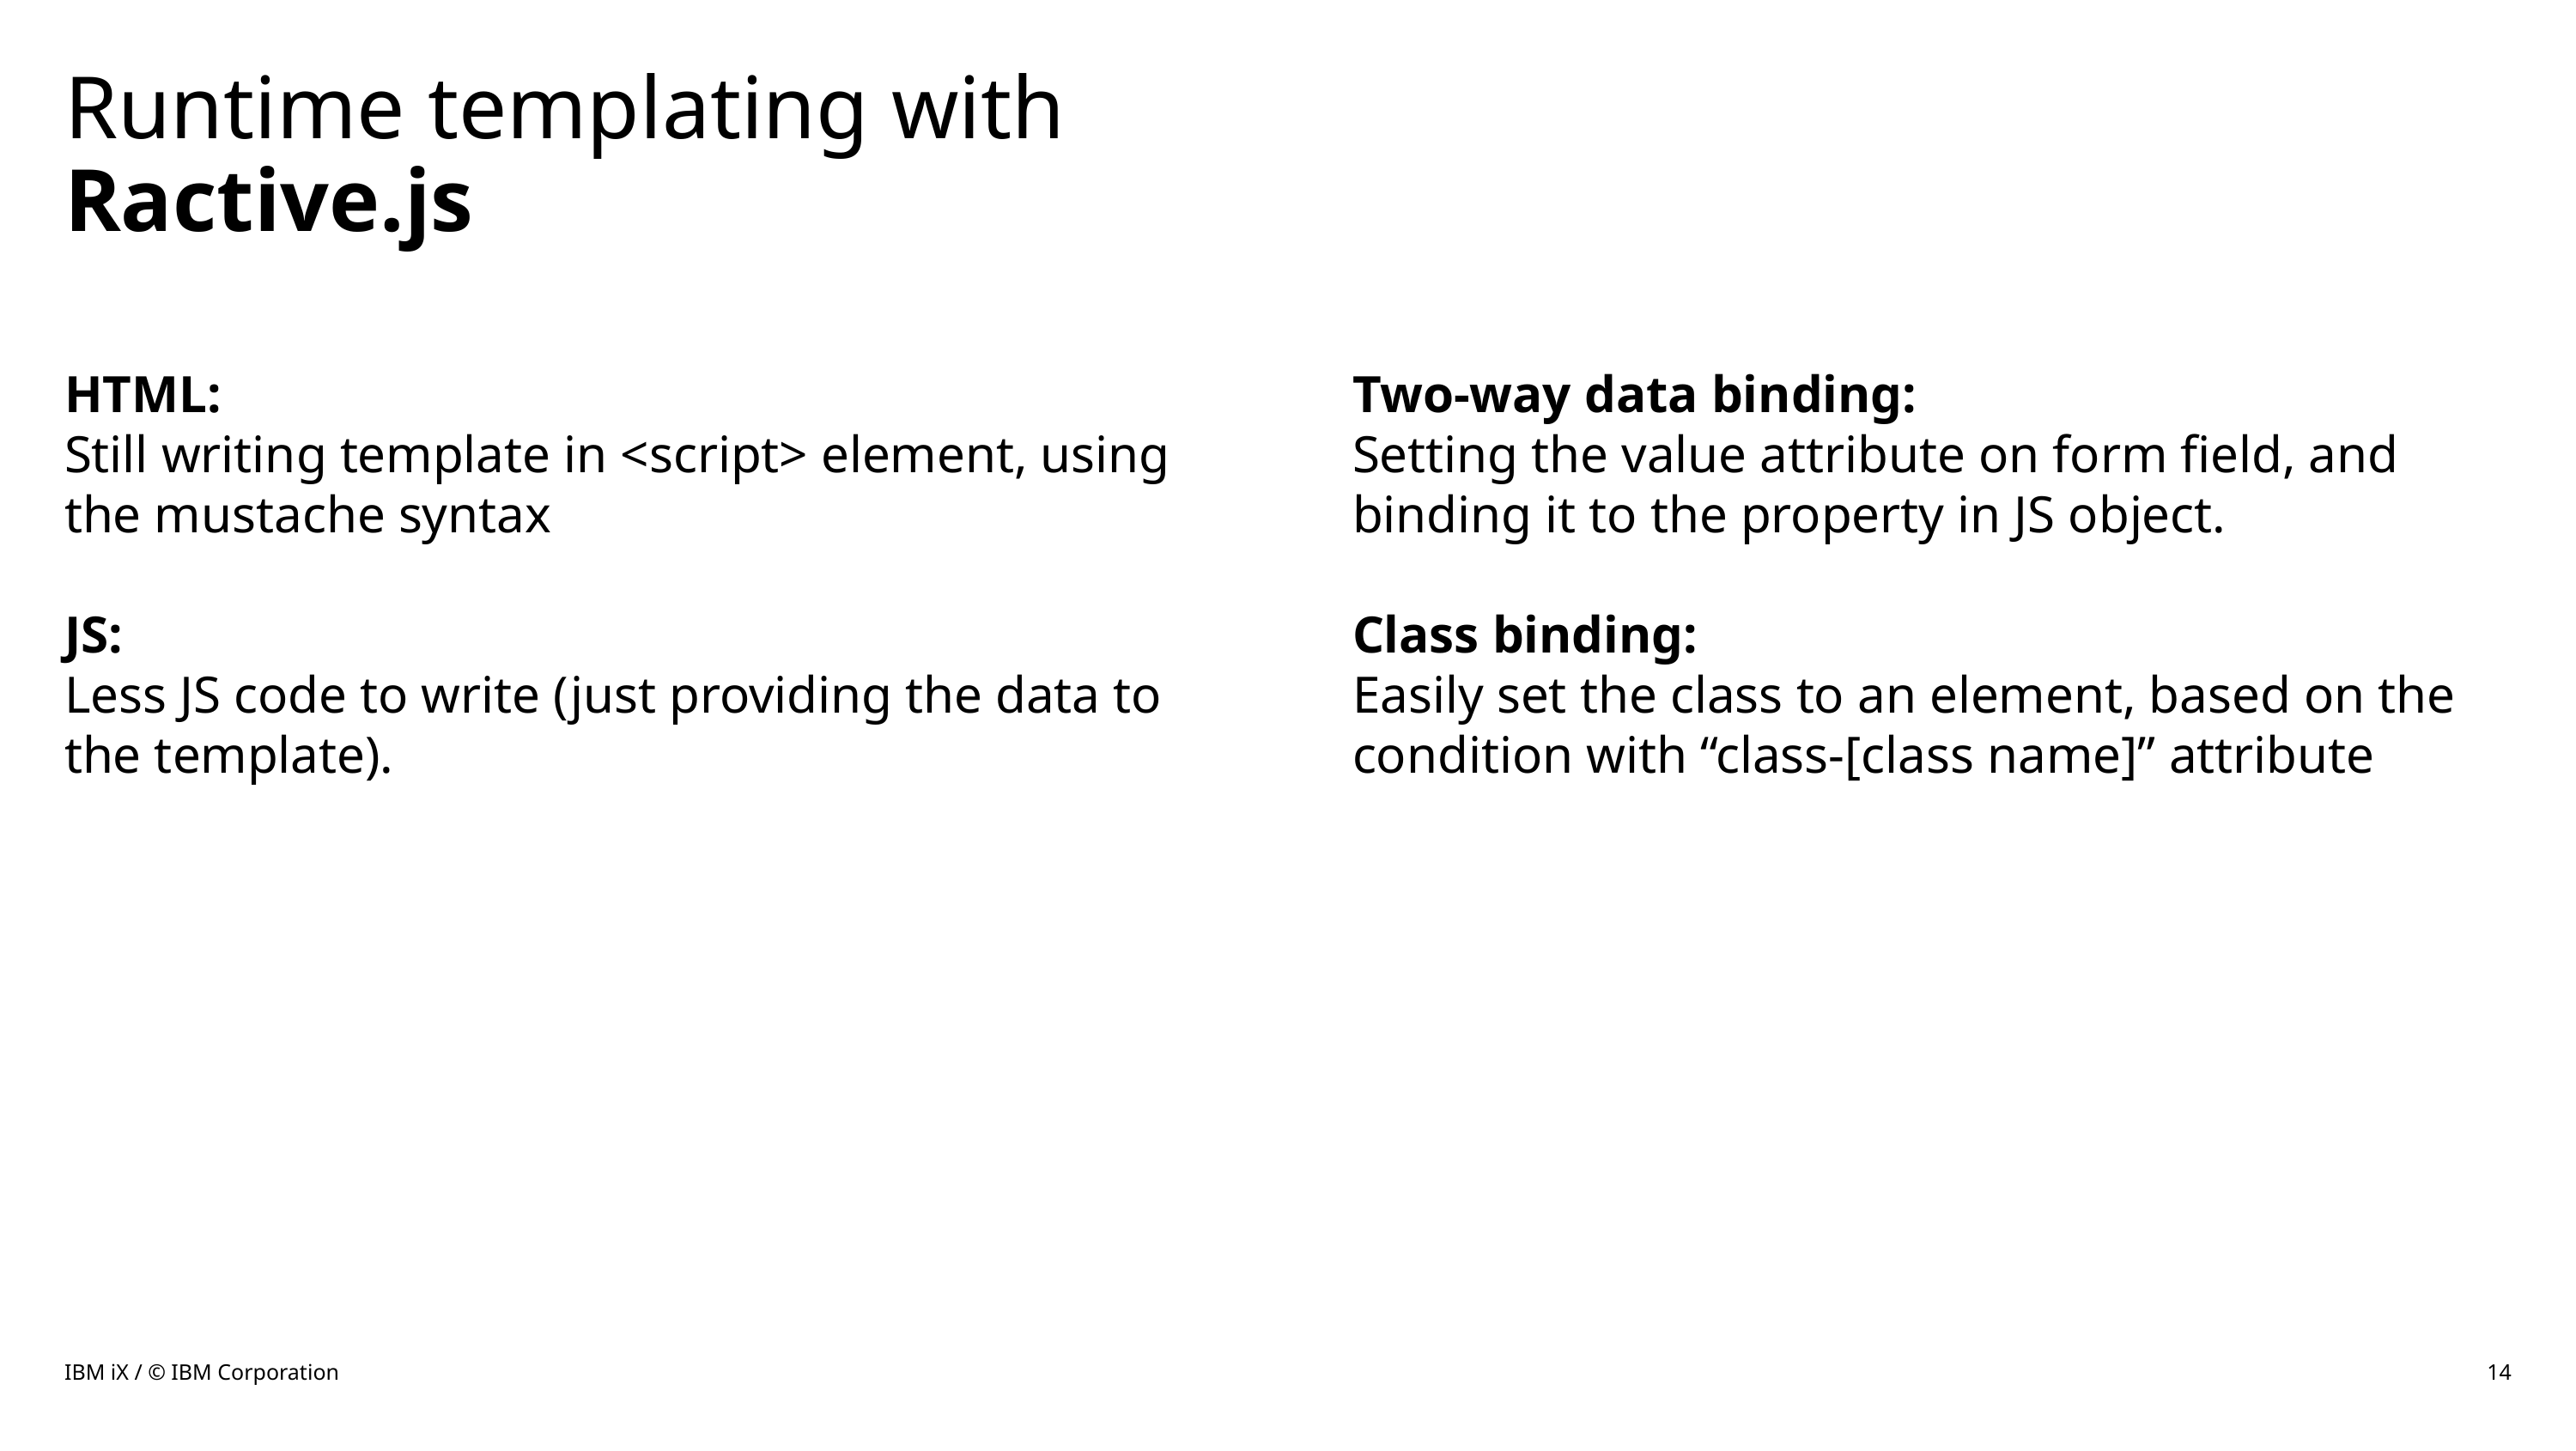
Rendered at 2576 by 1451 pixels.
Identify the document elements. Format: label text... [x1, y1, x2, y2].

title Runtime templating with Ractive.js [64, 64, 1224, 290]
slide_number 14 [1996, 1350, 2512, 1397]
footer IBM iX / © IBM Corporation [64, 1350, 1224, 1397]
list HTML: Still writing template in <script> element, using the mustache syntax JS: Less JS code to write (just providing the data to the template). [64, 362, 1224, 1270]
list Two-way data binding: Setting the value attribute on form field, and binding it to the property in JS object. Class binding: Easily set the class to an element, based on the condition with “class-[class name]” attribute [1352, 362, 2512, 1270]
